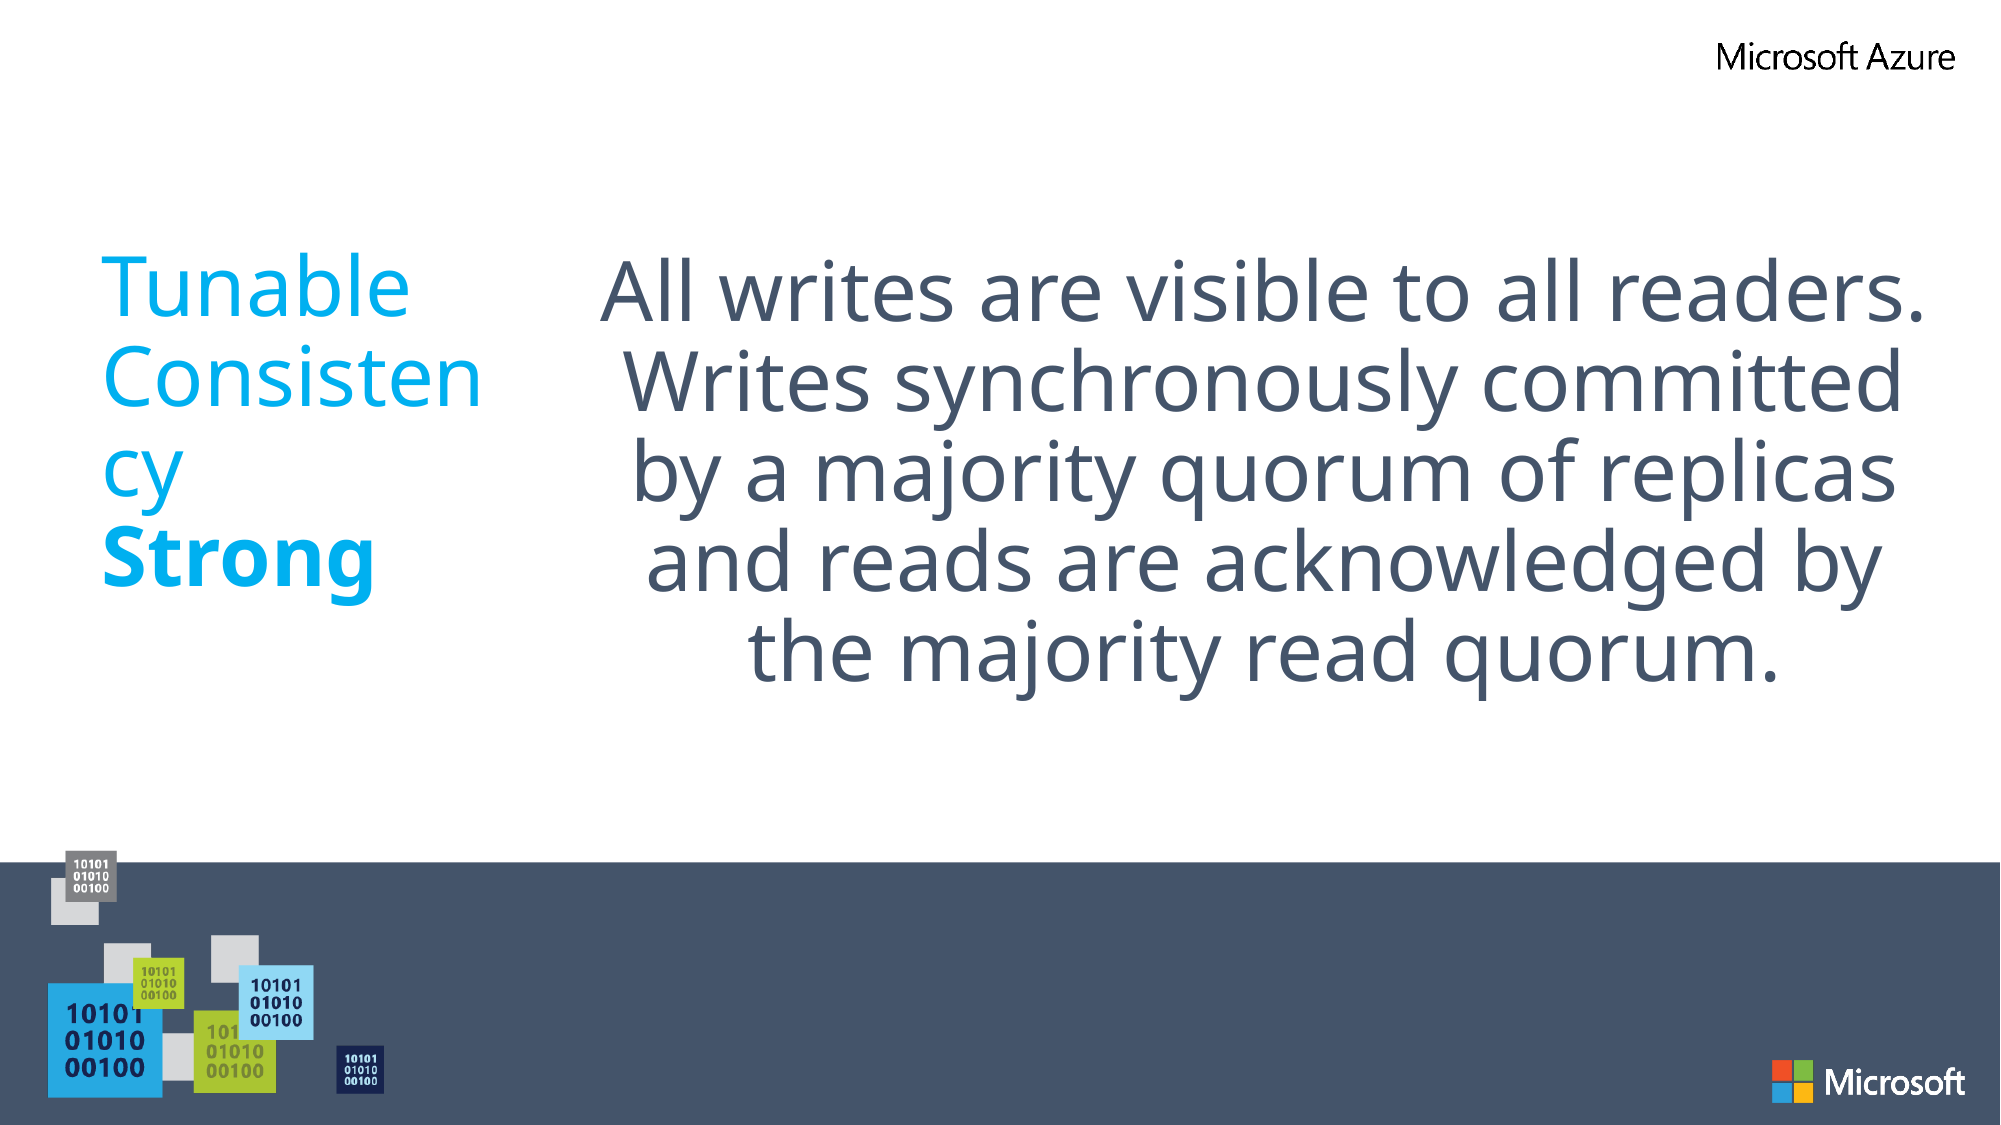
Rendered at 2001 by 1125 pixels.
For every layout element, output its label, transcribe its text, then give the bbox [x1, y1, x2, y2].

picture [17, 808, 463, 1125]
picture [1772, 1060, 1965, 1103]
picture [1699, 24, 1973, 88]
title Tunable Consistency Strong [45, 399, 513, 551]
list All writes are visible to all readers. Writes synchronously committed by a majority quorum of replicas and reads are acknowledged by the majority read quorum. [557, 112, 1973, 838]
